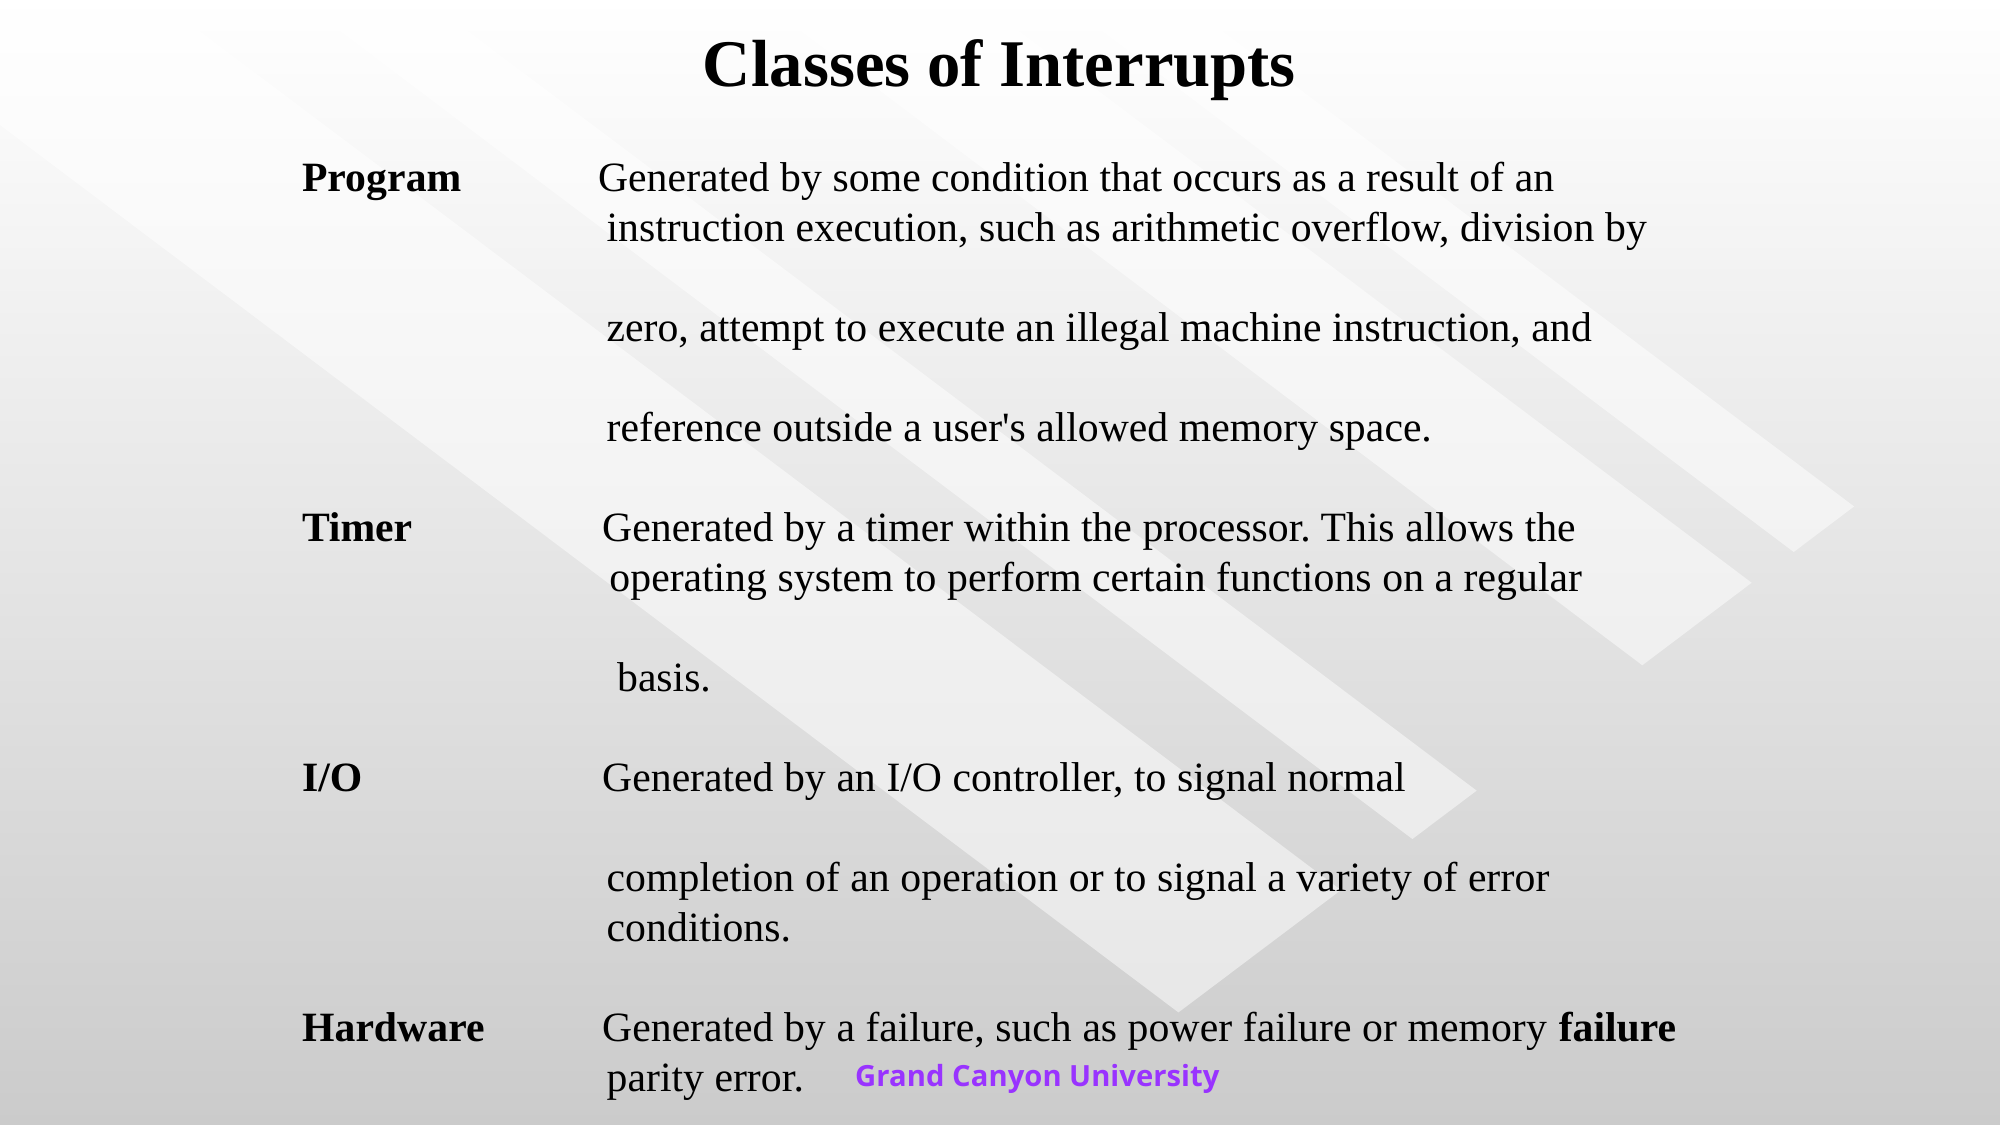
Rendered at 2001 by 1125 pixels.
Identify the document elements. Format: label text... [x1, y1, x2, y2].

text_box Classes of Interrupts Program Generated by some condition that occurs as a result of an instruction execution, such as arithmetic overflow, division by zero, attempt to execute an illegal machine instruction, and reference outside a user's allowed memory space. Timer Generated by a timer within the processor. This allows the operating system to perform certain functions on a regular basis. I/O Generated by an I/O controller, to signal normal completion of an operation or to signal a variety of error conditions. Hardware Generated by a failure, such as power failure or memory failure parity error. [287, 12, 1713, 1108]
footer Grand Canyon University [800, 1037, 1275, 1113]
